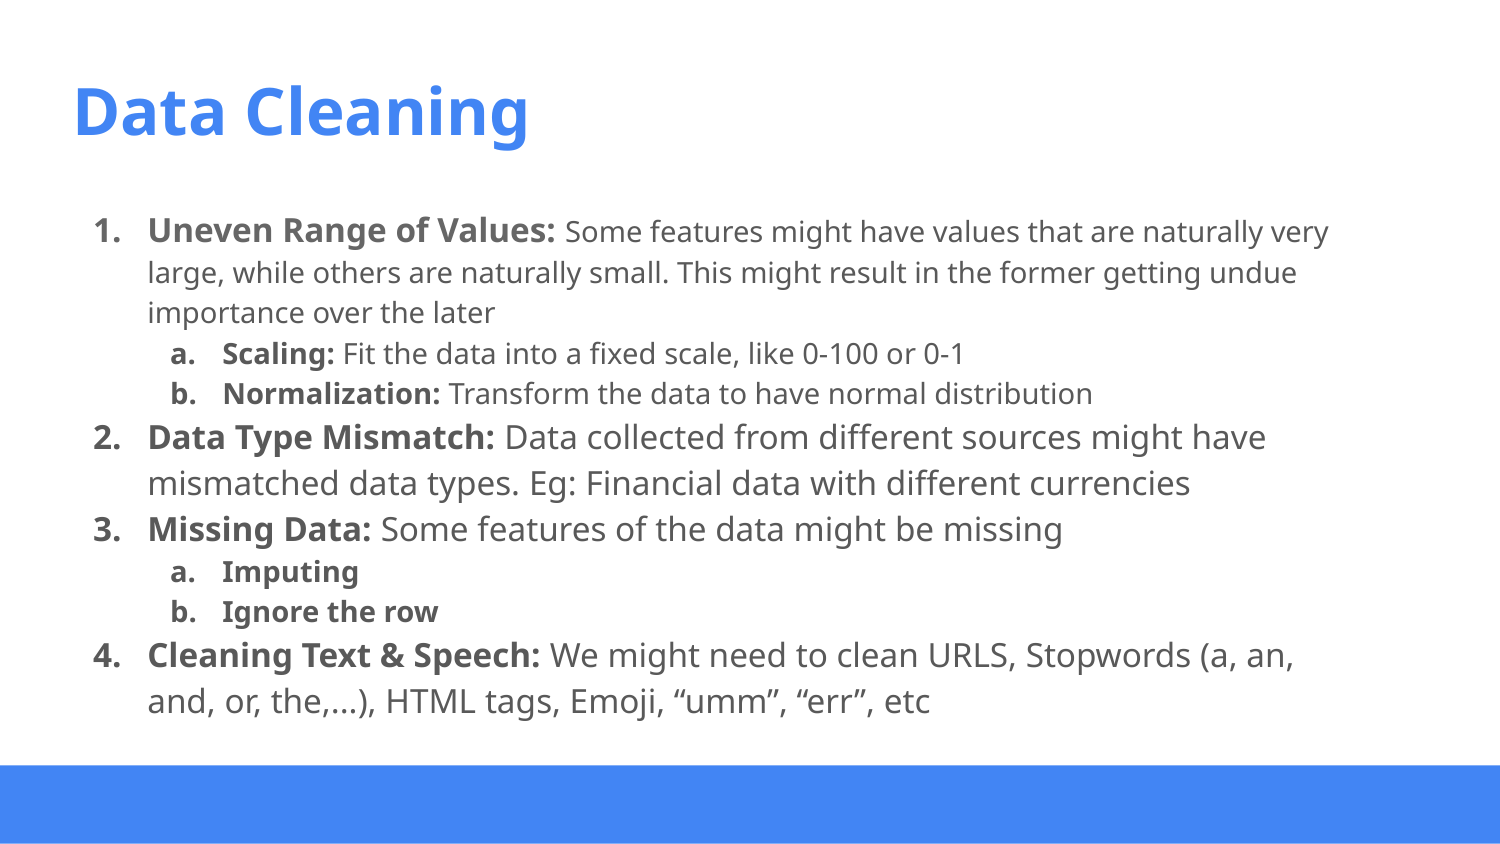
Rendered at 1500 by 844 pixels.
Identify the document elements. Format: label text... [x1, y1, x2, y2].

list Uneven Range of Values: Some features might have values that are naturally very large, while others are naturally small. This might result in the former getting undue importance over the later Scaling: Fit the data into a fixed scale, like 0-100 or 0-1 Normalization: Transform the data to have normal distribution Data Type Mismatch: Data collected from different sources might have mismatched data types. Eg: Financial data with different currencies Missing Data: Some features of the data might be missing Imputing Ignore the row Cleaning Text & Speech: We might need to clean URLS, Stopwords (a, an, and, or, the,...), HTML tags, Emoji, “umm”, “err”, etc [57, 188, 1368, 741]
title Data Cleaning [57, 54, 1273, 164]
